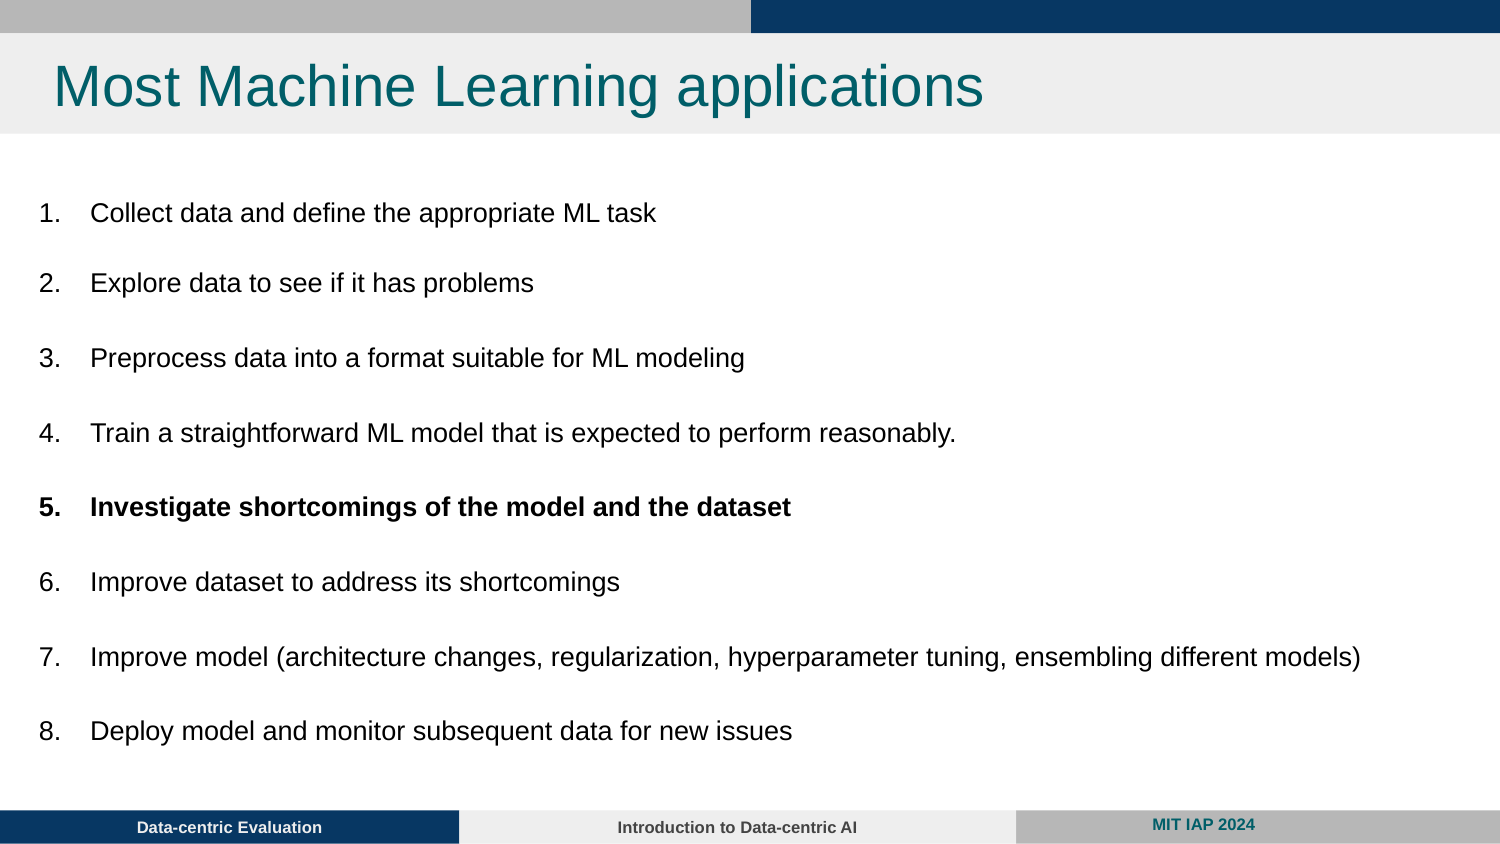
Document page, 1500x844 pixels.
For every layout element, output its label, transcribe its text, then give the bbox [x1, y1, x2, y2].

title Most Machine Learning applications [38, 33, 1437, 134]
text_box Collect data and define the appropriate ML task Explore data to see if it has problems Preprocess data into a format suitable for ML modeling Train a straightforward ML model that is expected to perform reasonably. Investigate shortcomings of the model and the dataset Improve dataset to address its shortcomings Improve model (architecture changes, regularization, hyperparameter tuning, ensembling different models) Deploy model and monitor subsequent data for new issues [0, 175, 1500, 761]
